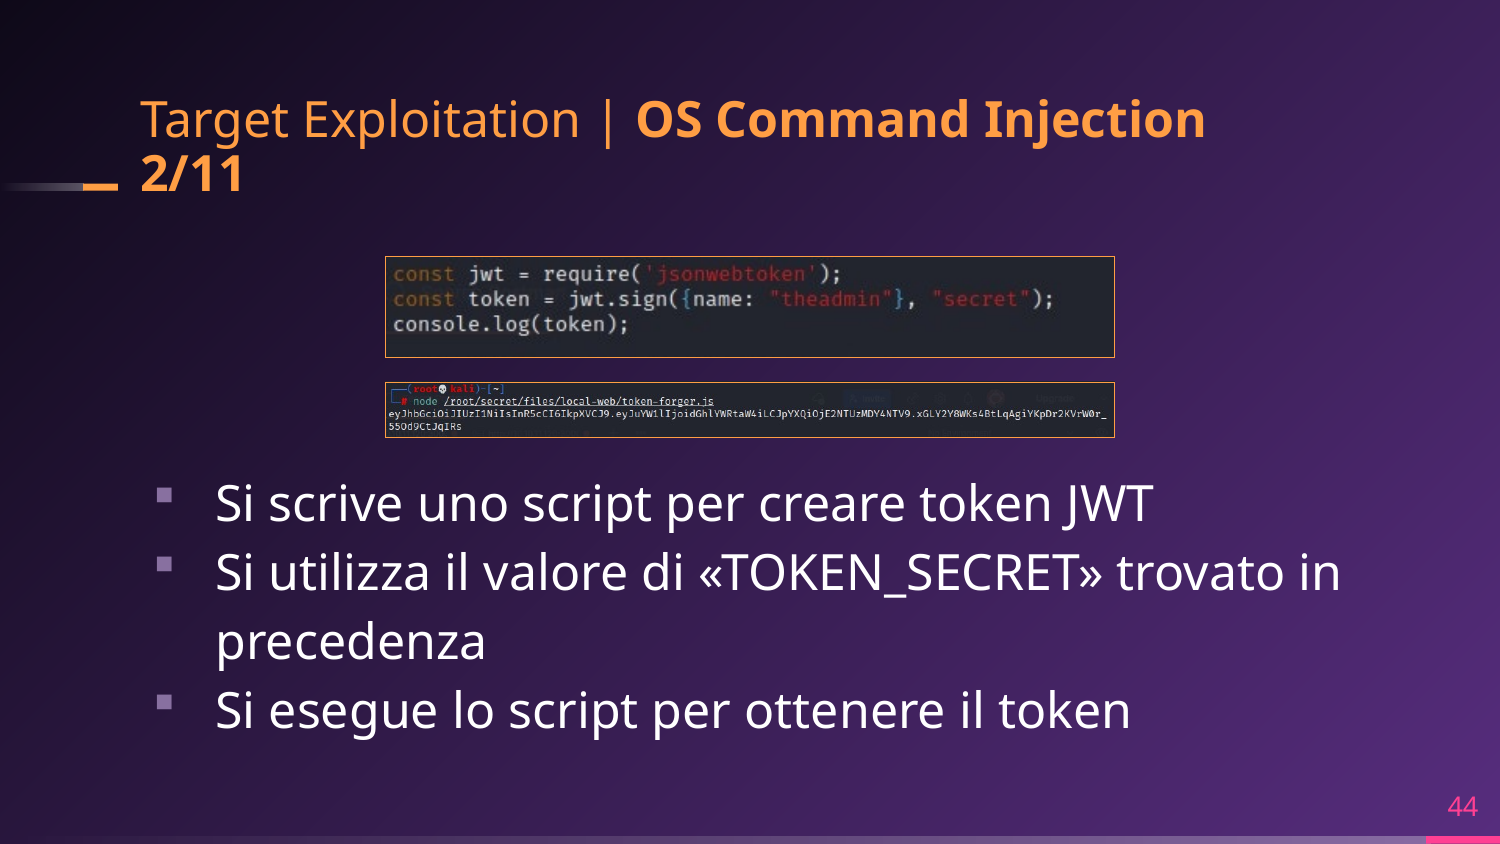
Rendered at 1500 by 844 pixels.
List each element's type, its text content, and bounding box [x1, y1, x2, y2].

list Si scrive uno script per creare token JWT Si utilizza il valore di «TOKEN_SECRET» trovato in precedenza Si esegue lo script per ottenere il token [140, 462, 1427, 780]
title Target Exploitation | OS Command Injection 2/11 [140, 137, 1246, 203]
picture [384, 381, 1115, 439]
picture [384, 255, 1115, 358]
slide_number 44 [1426, 779, 1500, 837]
